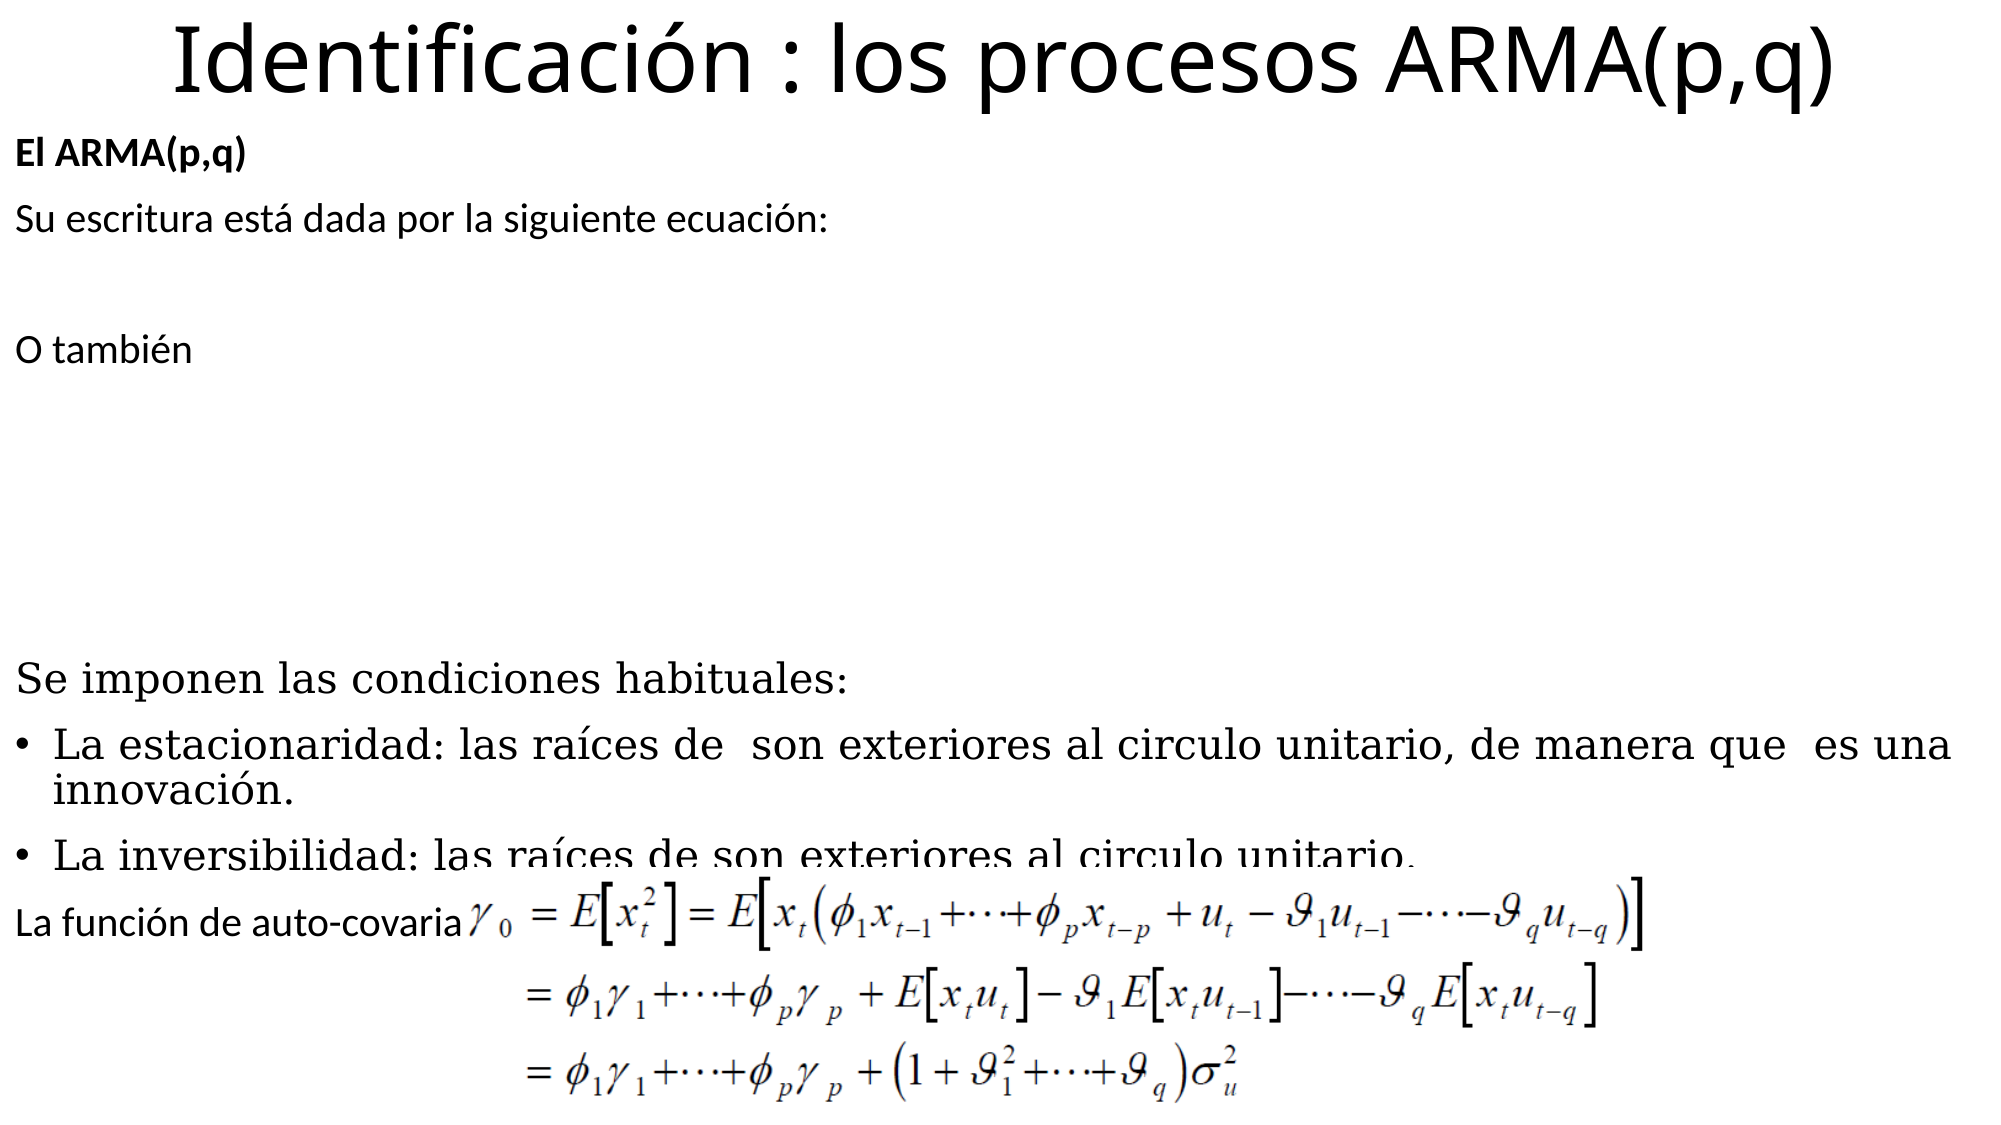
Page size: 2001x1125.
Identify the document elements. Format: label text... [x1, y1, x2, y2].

text_box Identificación : los procesos ARMA(p,q) [22, 2, 1988, 123]
picture [464, 867, 1645, 1107]
